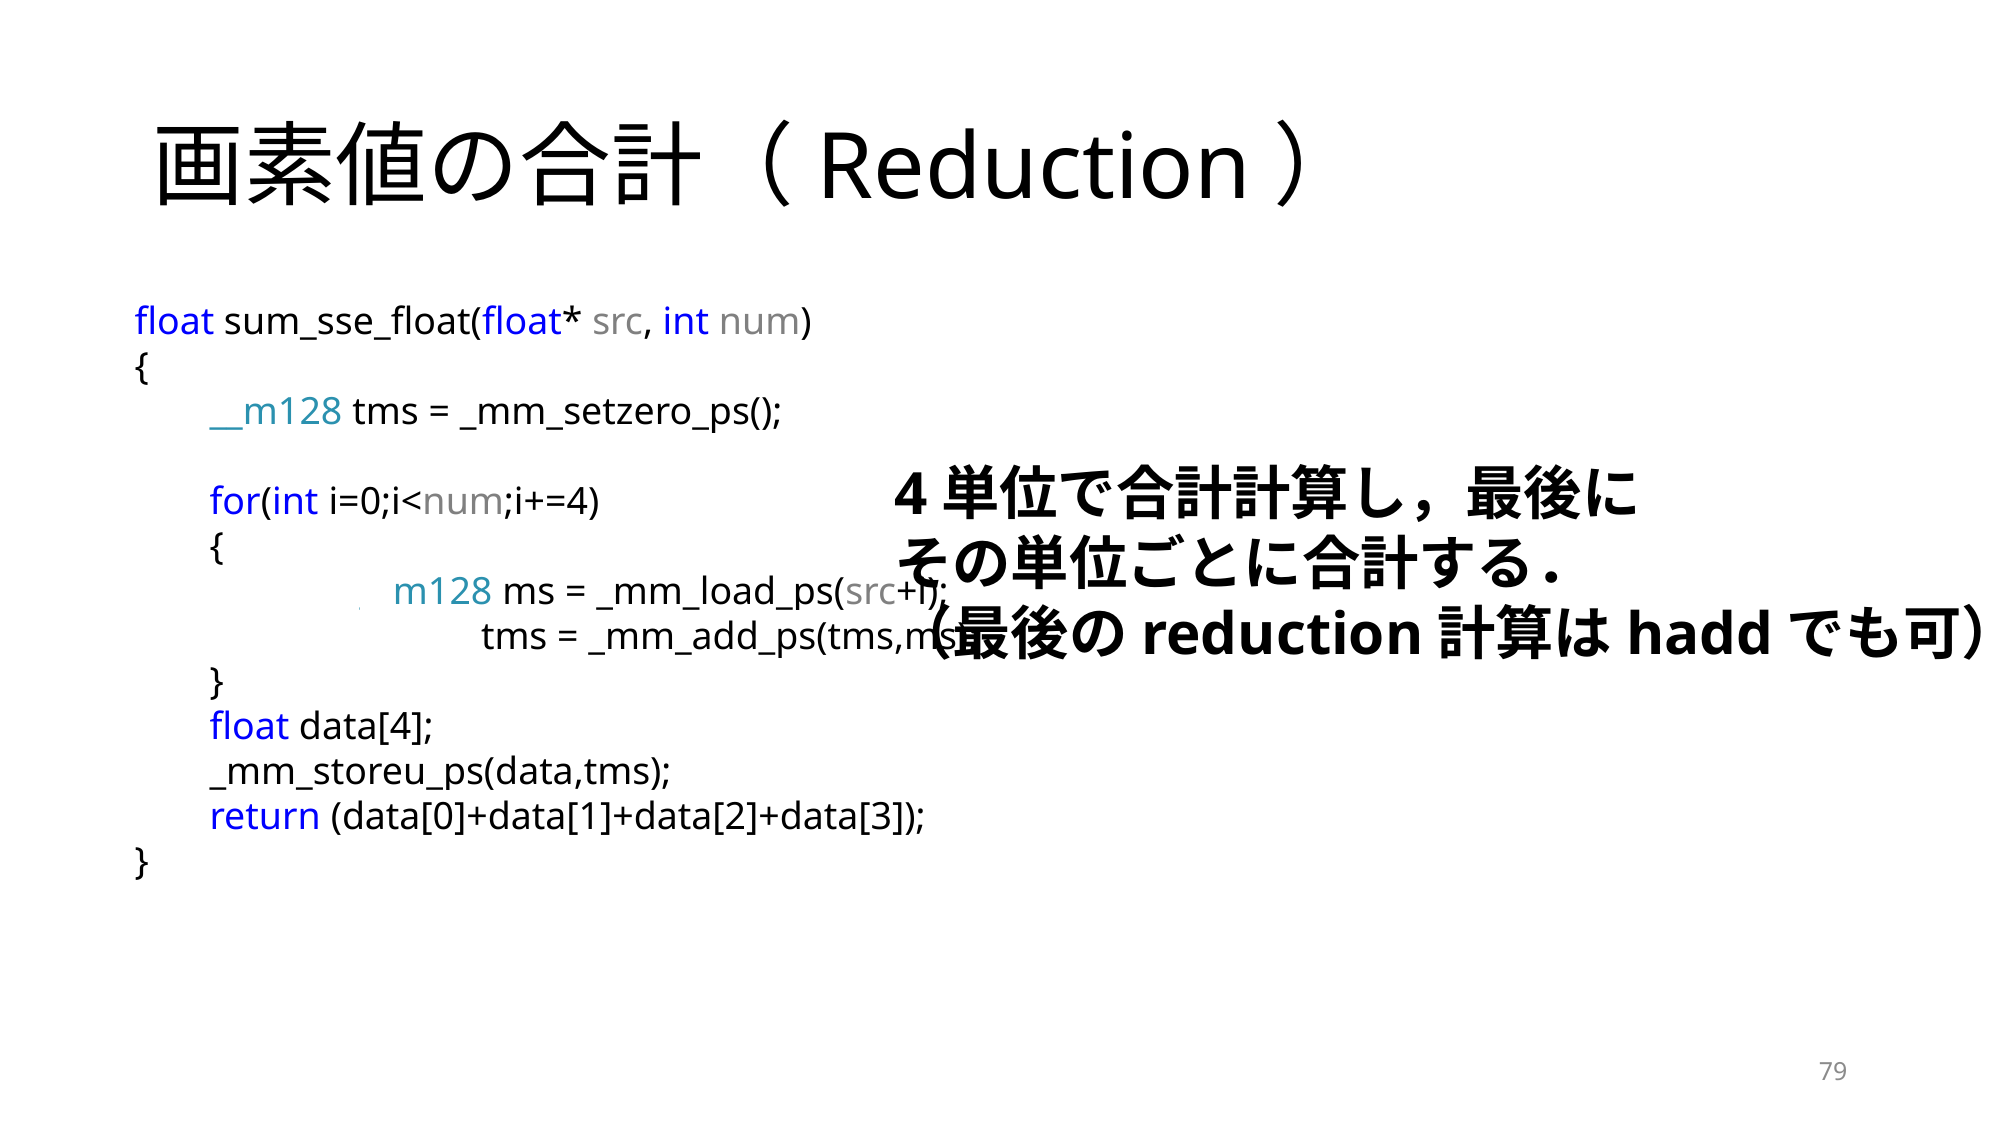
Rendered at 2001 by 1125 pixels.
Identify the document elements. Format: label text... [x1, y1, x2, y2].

text_box 4単位で合計計算し，最後に その単位ごとに合計する． （最後のreduction計算はhaddでも可） [879, 448, 2000, 674]
title 画素値の合計（Reduction） [137, 59, 1863, 278]
text_box float sum_sse_float(float* src, int num) { __m128 tms = _mm_setzero_ps(); for(int i=0;i<num;i+=4) { __m128 ms = _mm_load_ps(src+i); tms = _mm_add_ps(tms,ms); } float data[4]; _mm_storeu_ps(data,tms); return (data[0]+data[1]+data[2]+data[3]); } [119, 289, 1120, 890]
slide_number 79 [1412, 1042, 1863, 1103]
